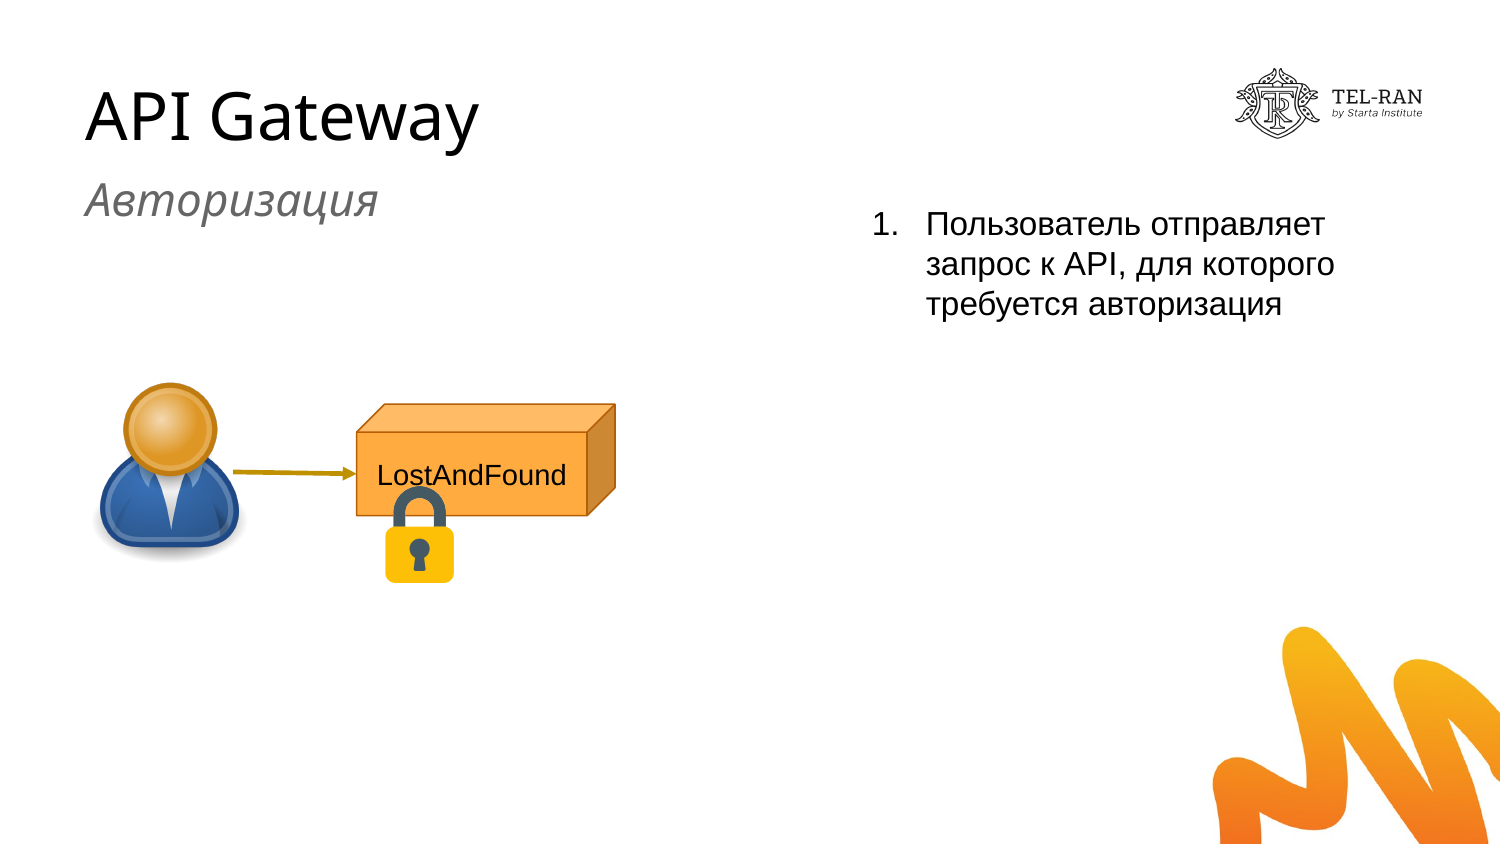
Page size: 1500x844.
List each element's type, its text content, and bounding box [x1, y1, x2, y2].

picture [70, 373, 269, 572]
subtitle Авторизация [70, 155, 1237, 676]
title API Gateway [70, 59, 1237, 155]
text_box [274, 471, 357, 475]
picture [1211, 625, 1500, 844]
picture [1237, 68, 1422, 139]
text_box LostAndFound [356, 404, 616, 516]
text_box Пользователь отправляет запрос к API, для которого требуется авторизация [835, 187, 1378, 337]
picture [371, 486, 469, 583]
